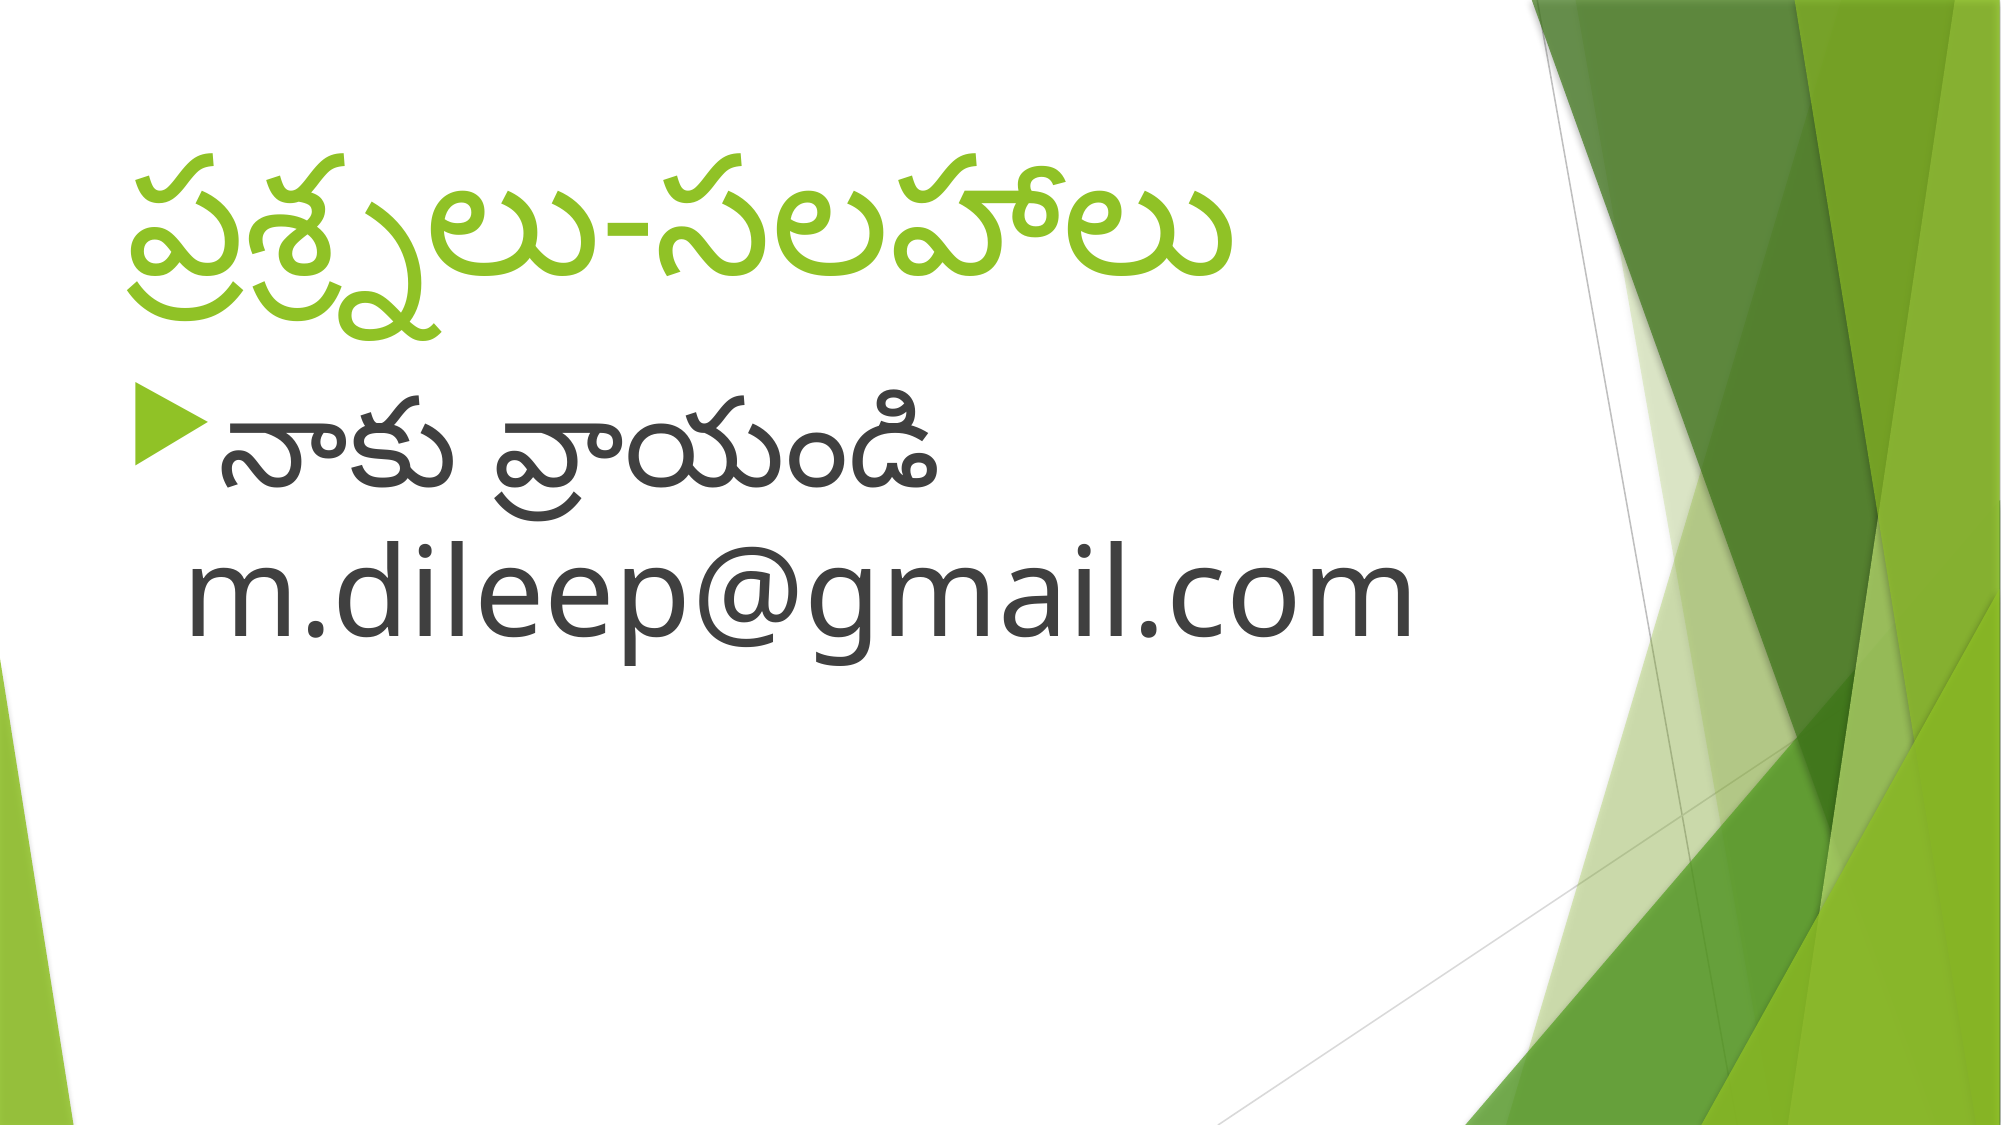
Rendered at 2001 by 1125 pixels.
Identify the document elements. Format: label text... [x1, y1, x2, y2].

list నాకు వ్రాయండి m.dileep@gmail.com [111, 354, 1839, 992]
title ప్రశ్ర్నలు-సలహాలు [111, 99, 1522, 317]
